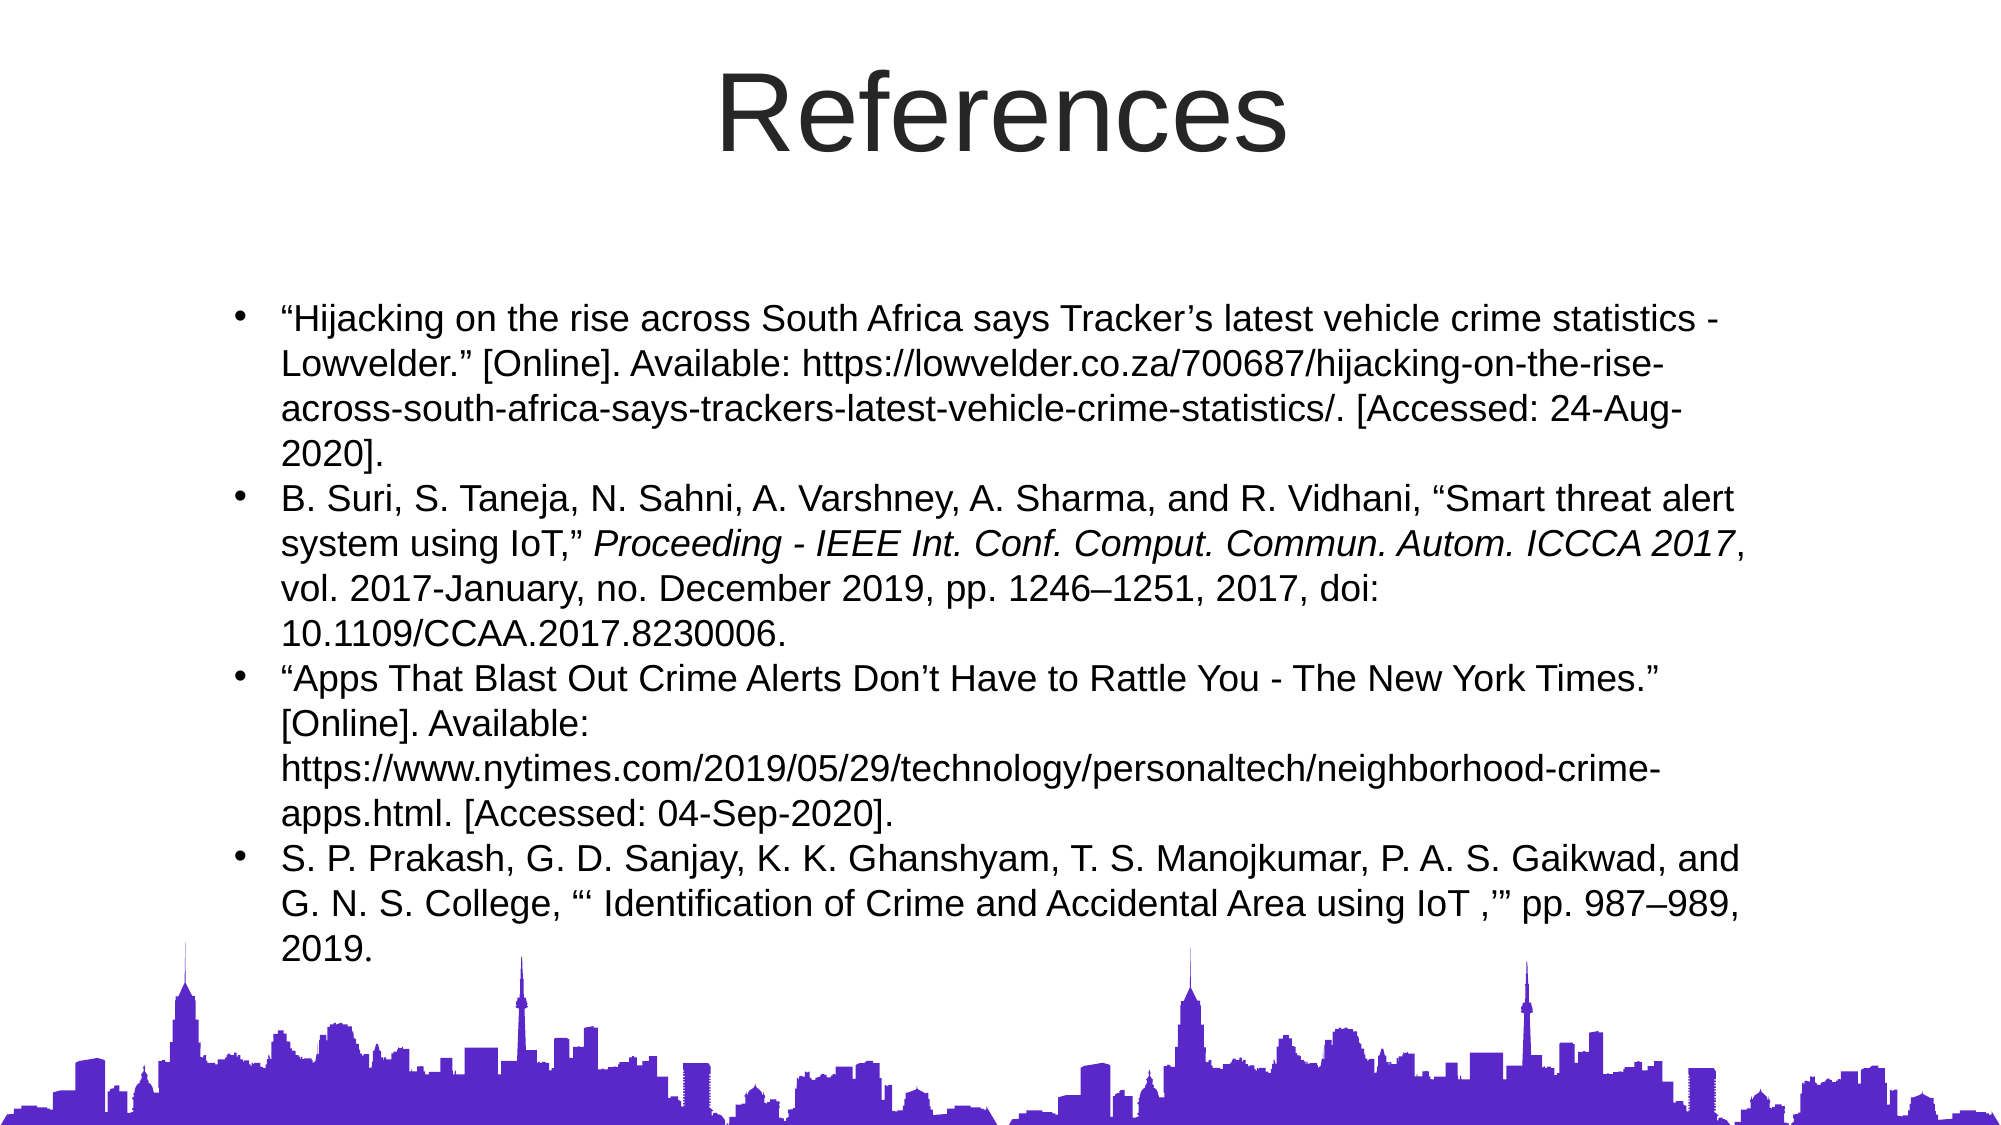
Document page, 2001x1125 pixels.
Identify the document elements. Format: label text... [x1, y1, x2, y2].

text_box “Hijacking on the rise across South Africa says Tracker’s latest vehicle crime statistics - Lowvelder.” [Online]. Available: https://lowvelder.co.za/700687/hijacking-on-the-rise-across-south-africa-says-trackers-latest-vehicle-crime-statistics/. [Accessed: 24-Aug-2020]. B. Suri, S. Taneja, N. Sahni, A. Varshney, A. Sharma, and R. Vidhani, “Smart threat alert system using IoT,” Proceeding - IEEE Int. Conf. Comput. Commun. Autom. ICCCA 2017, vol. 2017-January, no. December 2019, pp. 1246–1251, 2017, doi: 10.1109/CCAA.2017.8230006. “Apps That Blast Out Crime Alerts Don’t Have to Rattle You - The New York Times.” [Online]. Available: https://www.nytimes.com/2019/05/29/technology/personaltech/neighborhood-crime-apps.html. [Accessed: 04-Sep-2020]. S. P. Prakash, G. D. Sanjay, K. K. Ghanshyam, T. S. Manojkumar, P. A. S. Gaikwad, and G. N. S. College, “‘ Identification of Crime and Accidental Area using IoT ,’” pp. 987–989, 2019. [219, 286, 1768, 1111]
list References [53, 55, 1952, 175]
